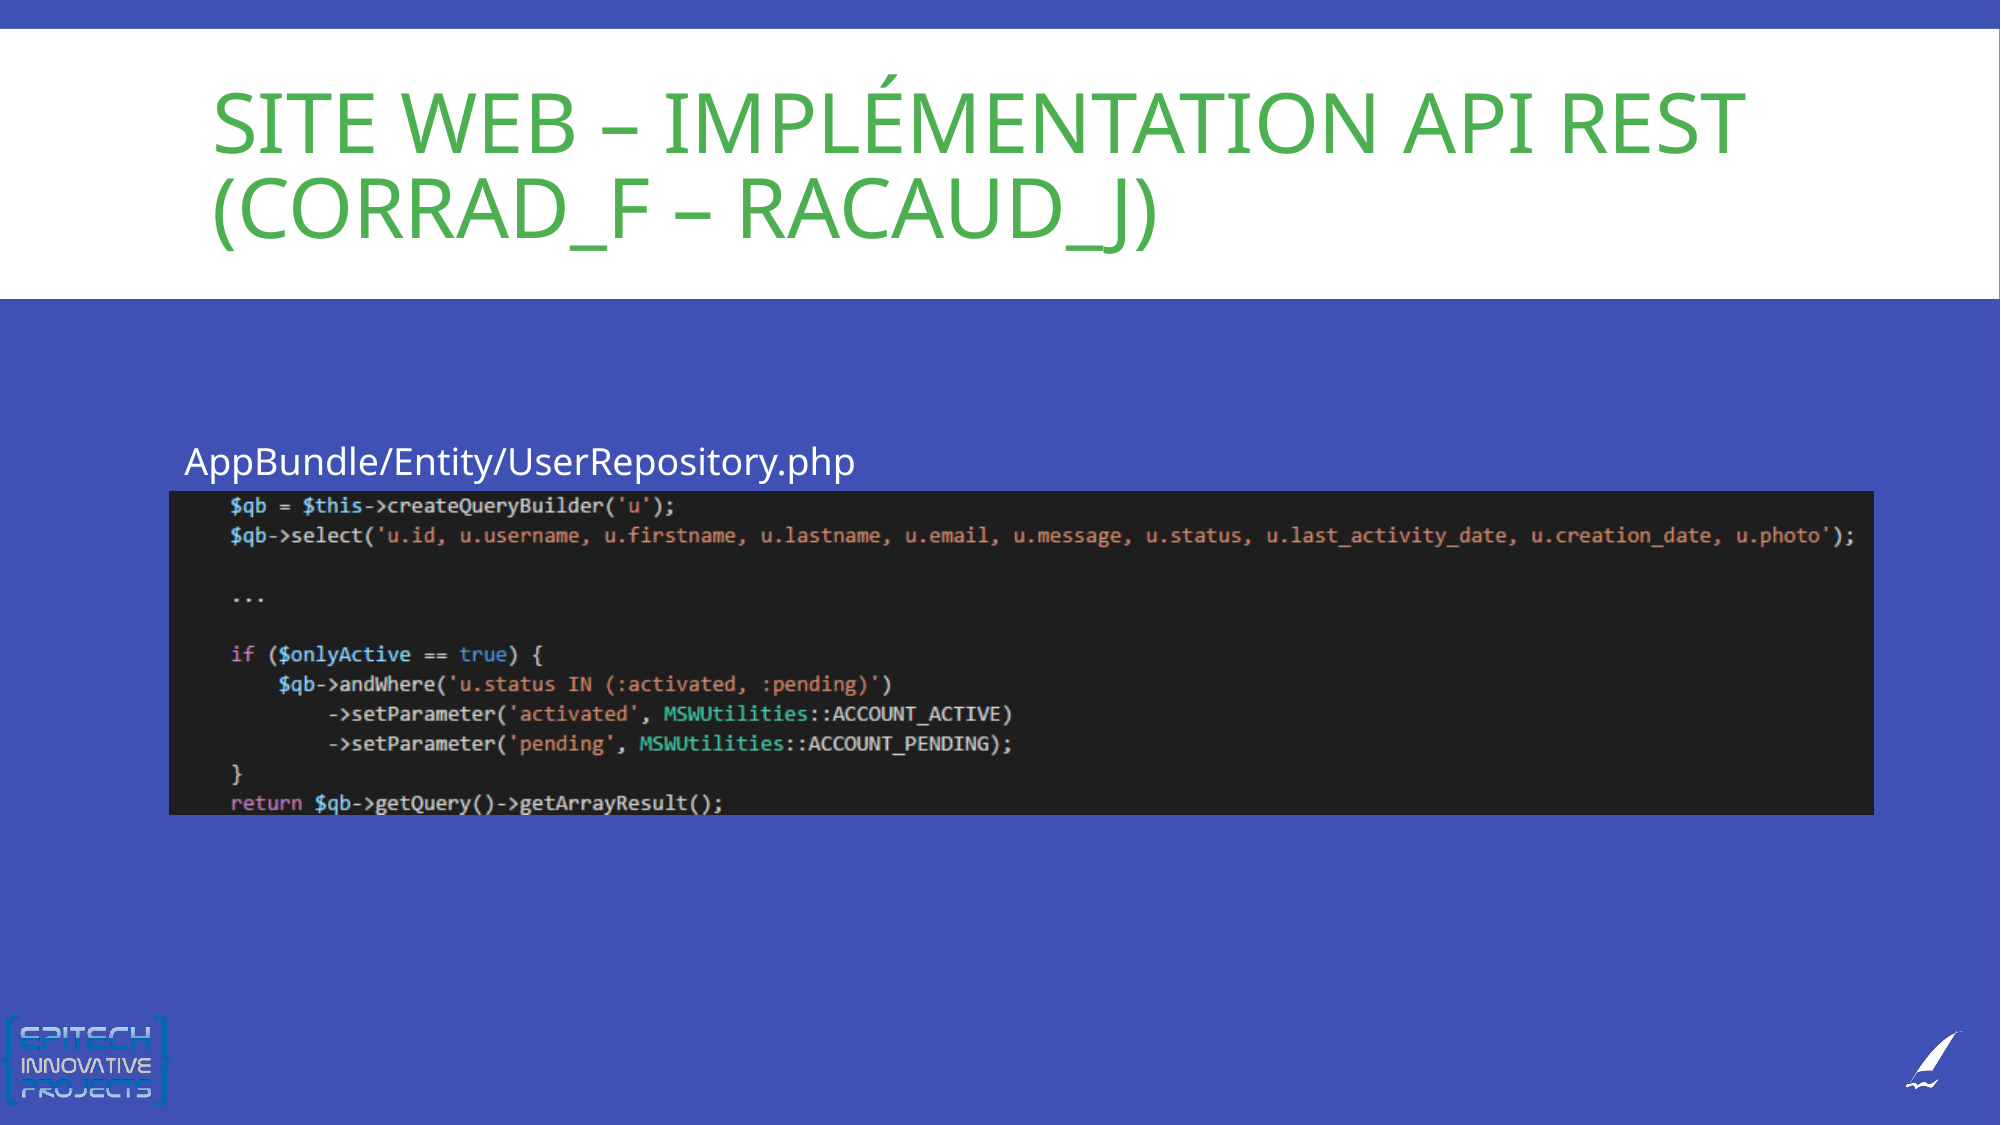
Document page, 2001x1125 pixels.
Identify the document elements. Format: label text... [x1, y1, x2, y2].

picture [1869, 994, 2000, 1125]
text_box AppBundle/Entity/UserRepository.php [169, 430, 1070, 486]
title Site web – Implémentation API Rest (corrad_f – racaud_j) [197, 46, 1803, 295]
picture [0, 1016, 172, 1105]
picture [169, 491, 1874, 816]
